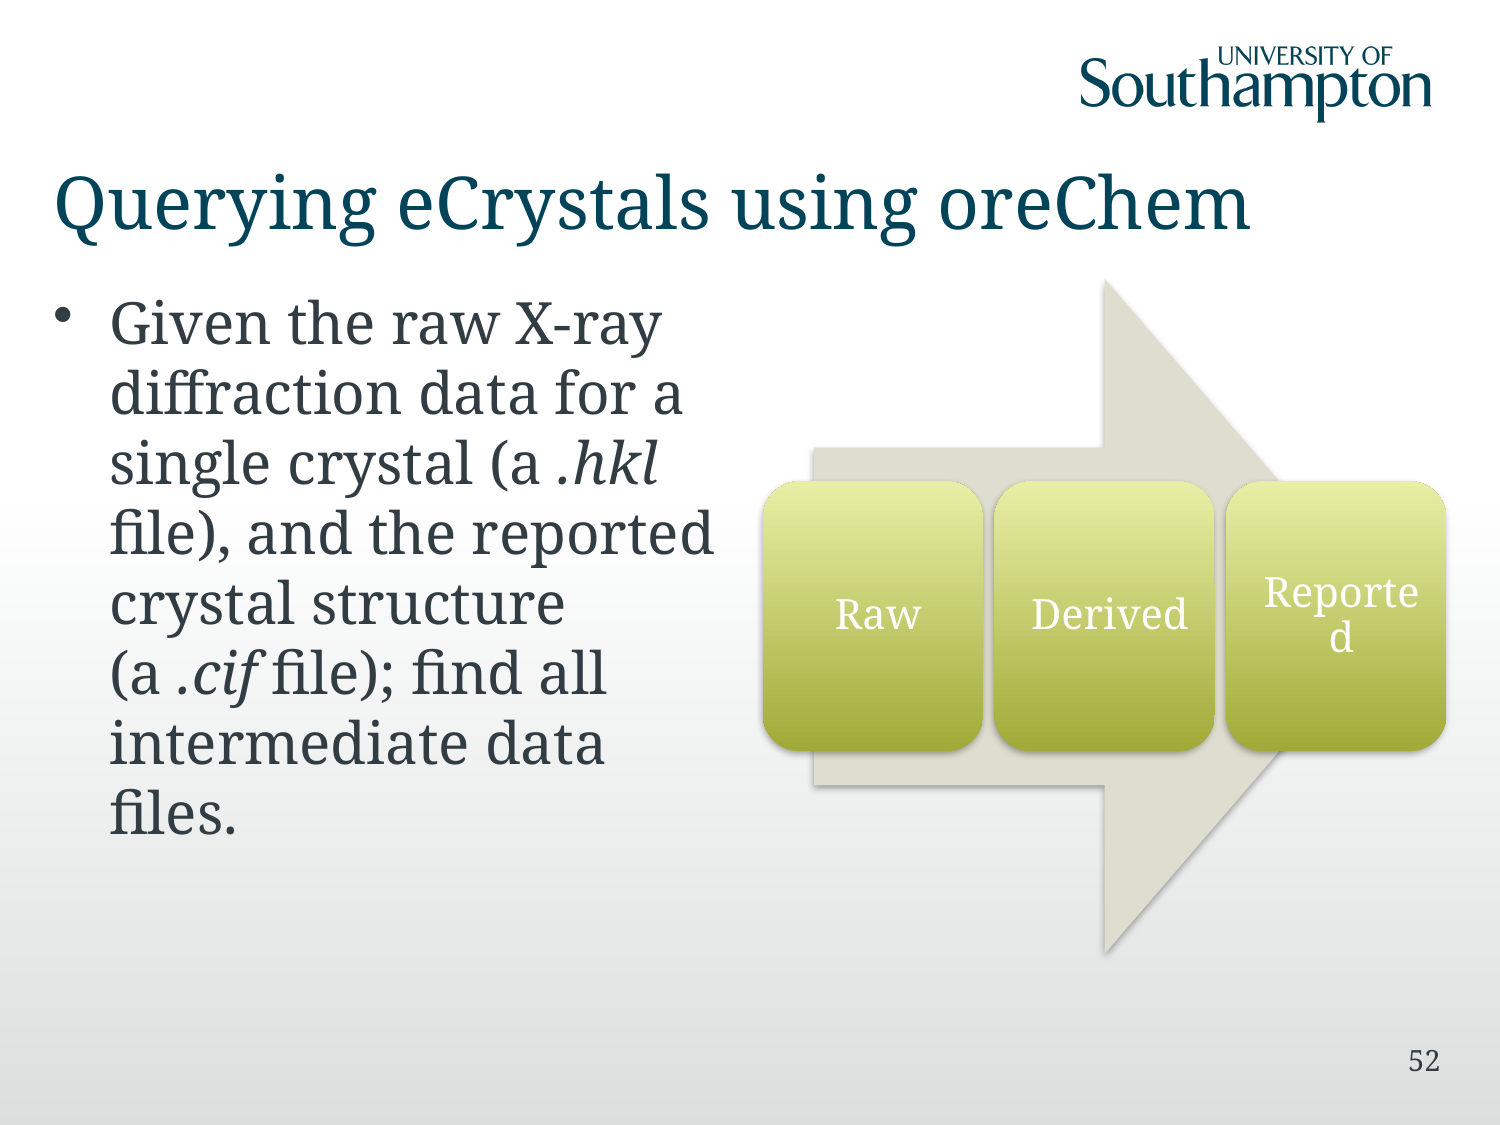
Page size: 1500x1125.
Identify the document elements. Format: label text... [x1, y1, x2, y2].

list Given the raw X-ray diffraction data for a single crystal (a .hkl file), and the reported crystal structure (a .cif file); find all intermediate data files. [52, 278, 738, 955]
picture [1344, 46, 1351, 54]
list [762, 278, 1448, 955]
picture [1080, 46, 1432, 125]
title Querying eCrystals using oreChem [52, 148, 1448, 256]
slide_number 52 [1127, 1034, 1441, 1111]
